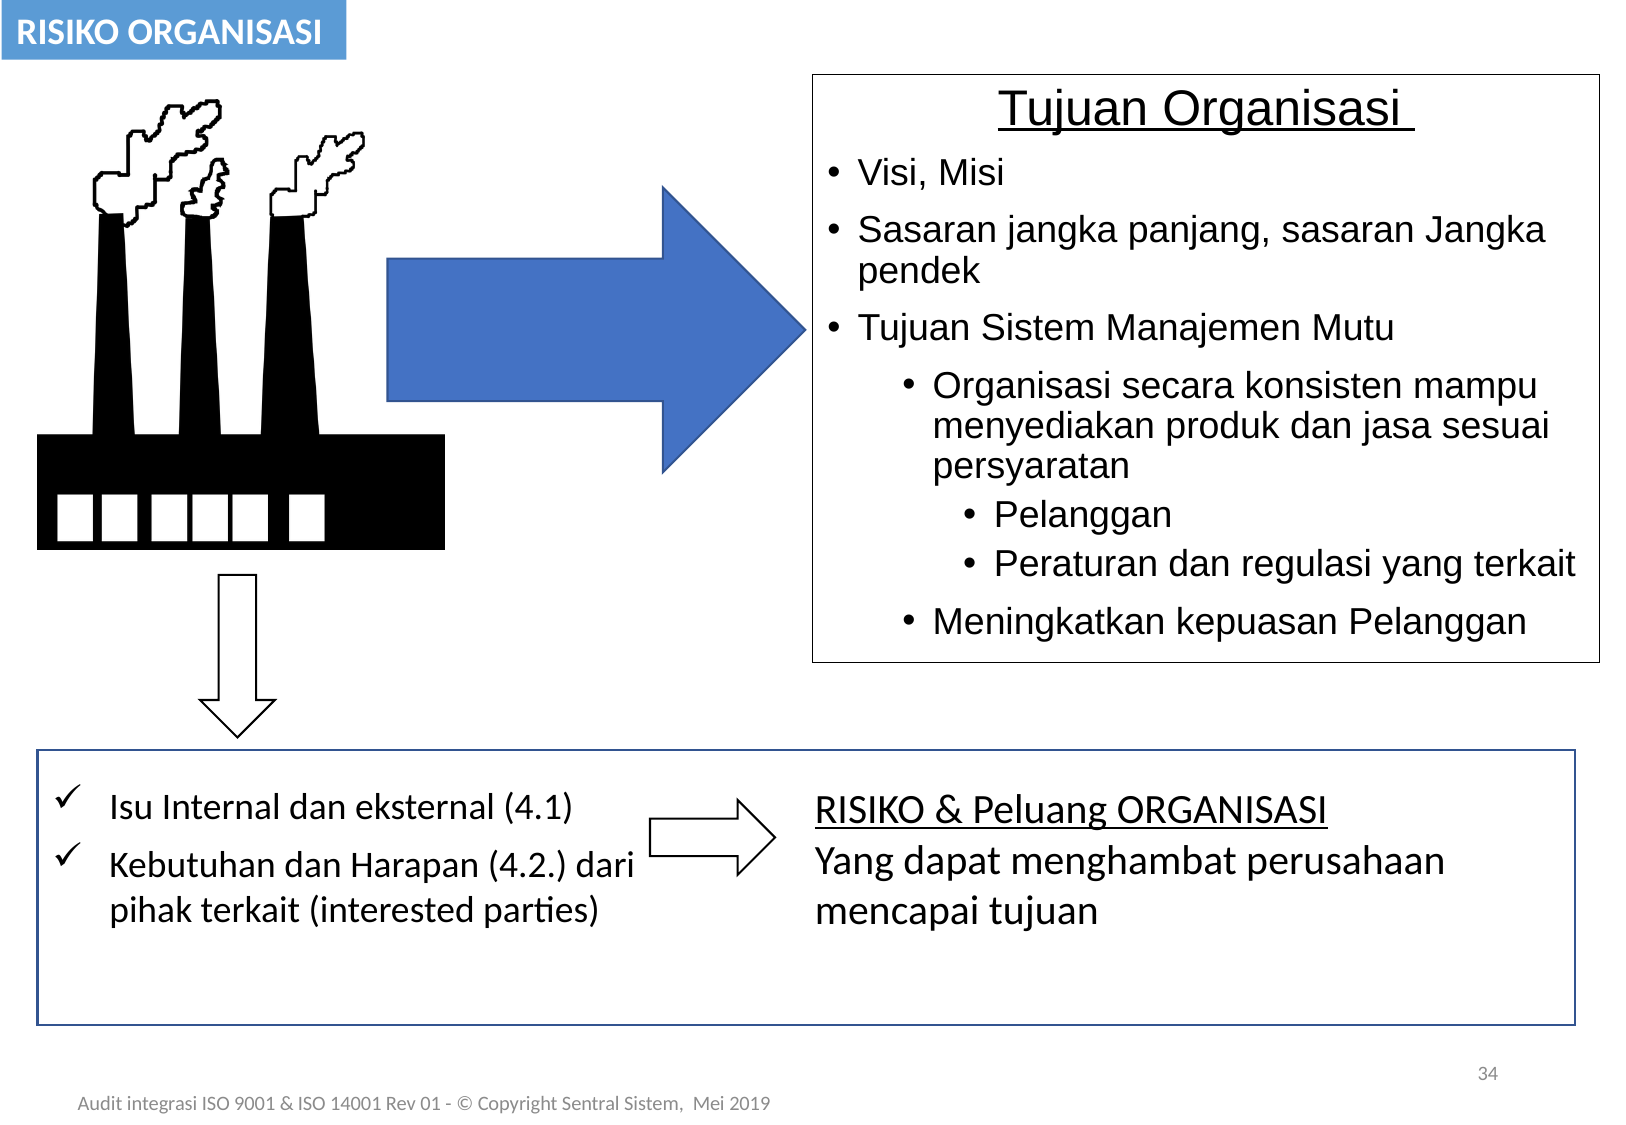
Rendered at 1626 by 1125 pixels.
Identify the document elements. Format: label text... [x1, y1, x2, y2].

slide_number 34 [1147, 1042, 1514, 1103]
picture [37, 99, 445, 550]
text_box [445, 184, 807, 475]
footer Audit integrasi ISO 9001 & ISO 14001 Rev 01 - © Copyright Sentral Sistem, Mei 2019 [0, 1072, 922, 1125]
text_box Tujuan Organisasi Visi, Misi Sasaran jangka panjang, sasaran Jangka pendek Tujuan Sistem Manajemen Mutu Organisasi secara konsisten mampu menyediakan produk dan jasa sesuai persyaratan Pelanggan Peraturan dan regulasi yang terkait Meningkatkan kepuasan Pelanggan [812, 74, 1600, 663]
text_box RISIKO ORGANISASI [1, 0, 347, 60]
text_box [197, 573, 278, 739]
text_box [36, 749, 1576, 1026]
